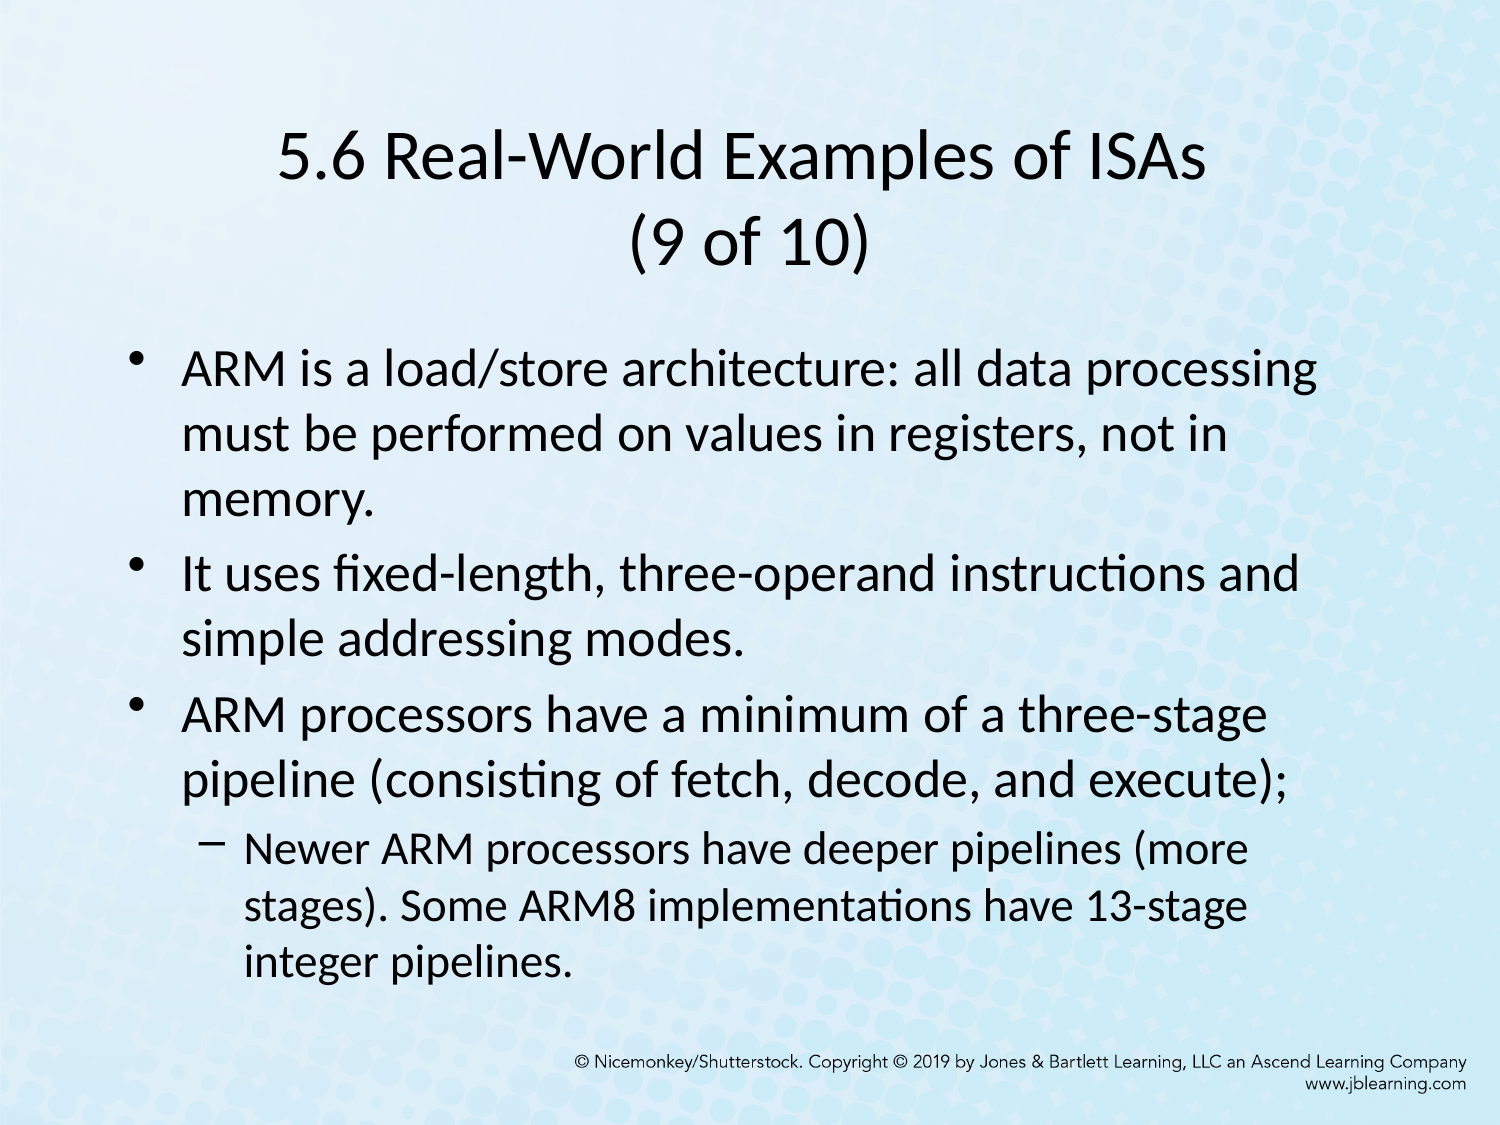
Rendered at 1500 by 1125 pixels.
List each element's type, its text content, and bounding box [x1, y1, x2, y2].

list ARM is a load/store architecture: all data processing must be performed on values in registers, not in memory. It uses fixed-length, three-operand instructions and simple addressing modes. ARM processors have a minimum of a three-stage pipeline (consisting of fetch, decode, and execute); Newer ARM processors have deeper pipelines (more stages). Some ARM8 implementations have 13-stage integer pipelines. [112, 324, 1388, 1000]
picture [0, 0, 1500, 1125]
title 5.6 Real-World Examples of ISAs (9 of 10) [112, 99, 1388, 288]
